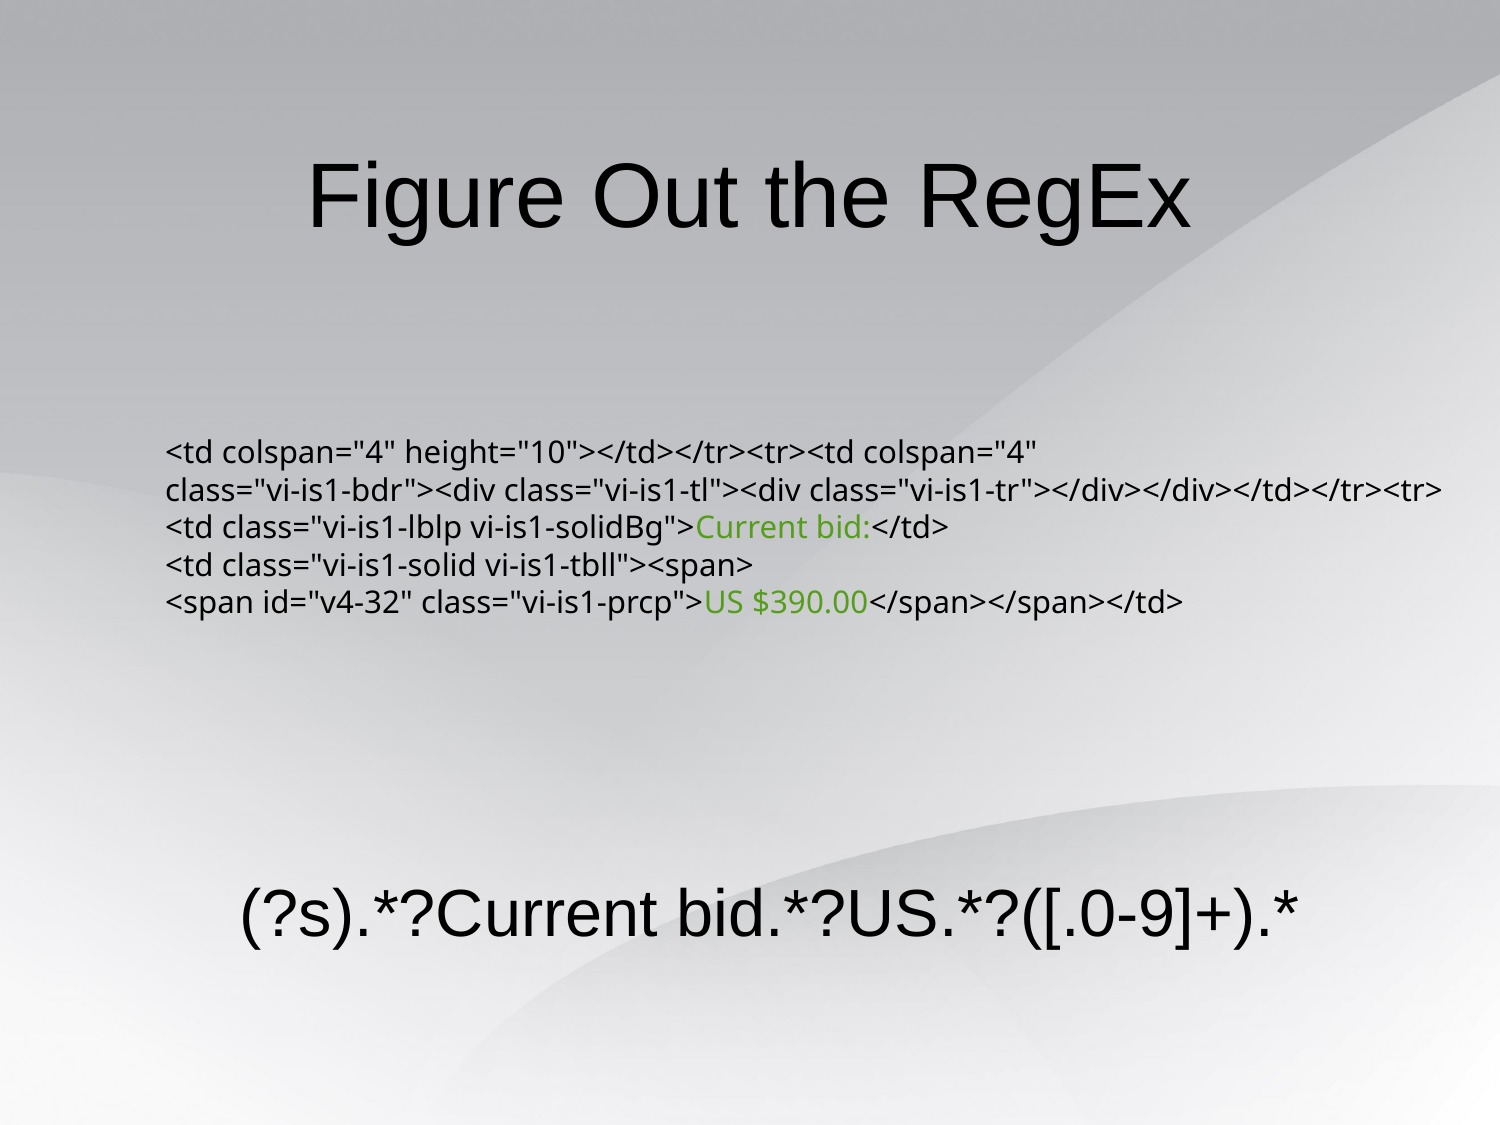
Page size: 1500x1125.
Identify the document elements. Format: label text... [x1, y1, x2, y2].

picture [0, 0, 1500, 1125]
text_box <td colspan="4" height="10"></td></tr><tr><td colspan="4" class="vi-is1-bdr"><div class="vi-is1-tl"><div class="vi-is1-tr"></div></div></td></tr><tr> <td class="vi-is1-lblp vi-is1-solidBg">Current bid:</td> <td class="vi-is1-solid vi-is1-tbll"><span> <span id="v4-32" class="vi-is1-prcp">US $390.00</span></span></td> [150, 425, 1488, 688]
text_box (?s).*?Current bid.*?US.*?([.0-9]+).* [225, 862, 1317, 958]
title Figure Out the RegEx [112, 83, 1388, 304]
